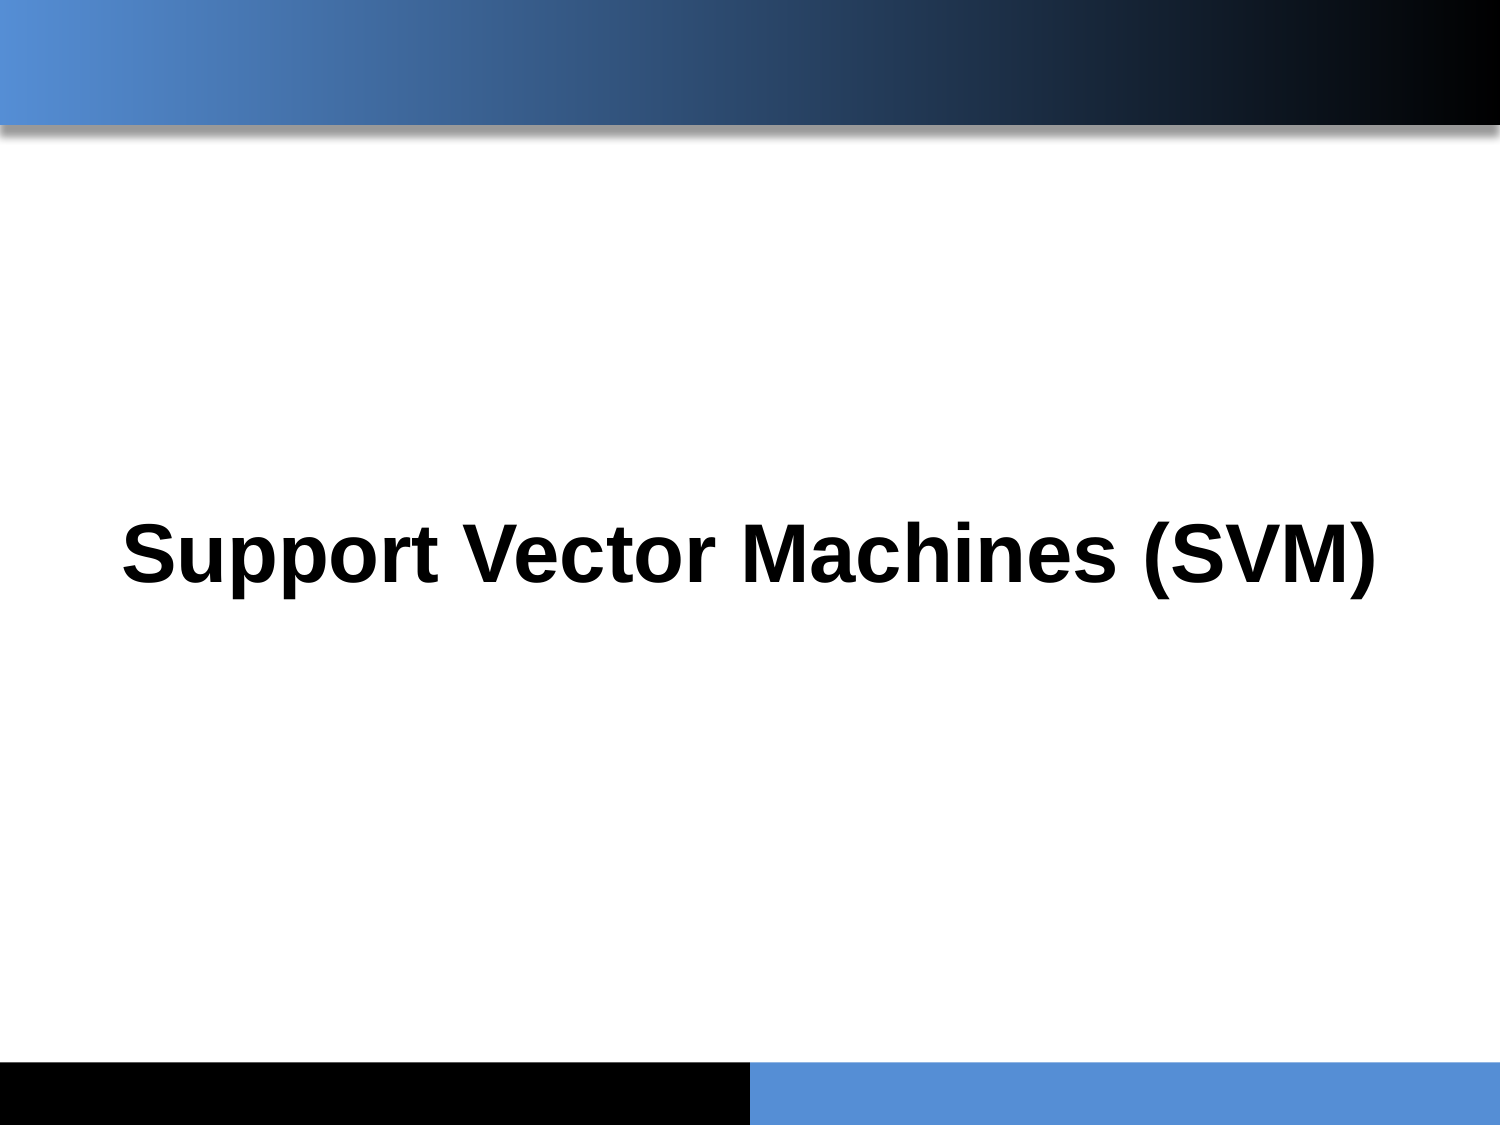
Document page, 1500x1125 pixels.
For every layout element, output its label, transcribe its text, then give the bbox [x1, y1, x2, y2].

text_box Support Vector Machines (SVM) [88, 491, 1412, 607]
